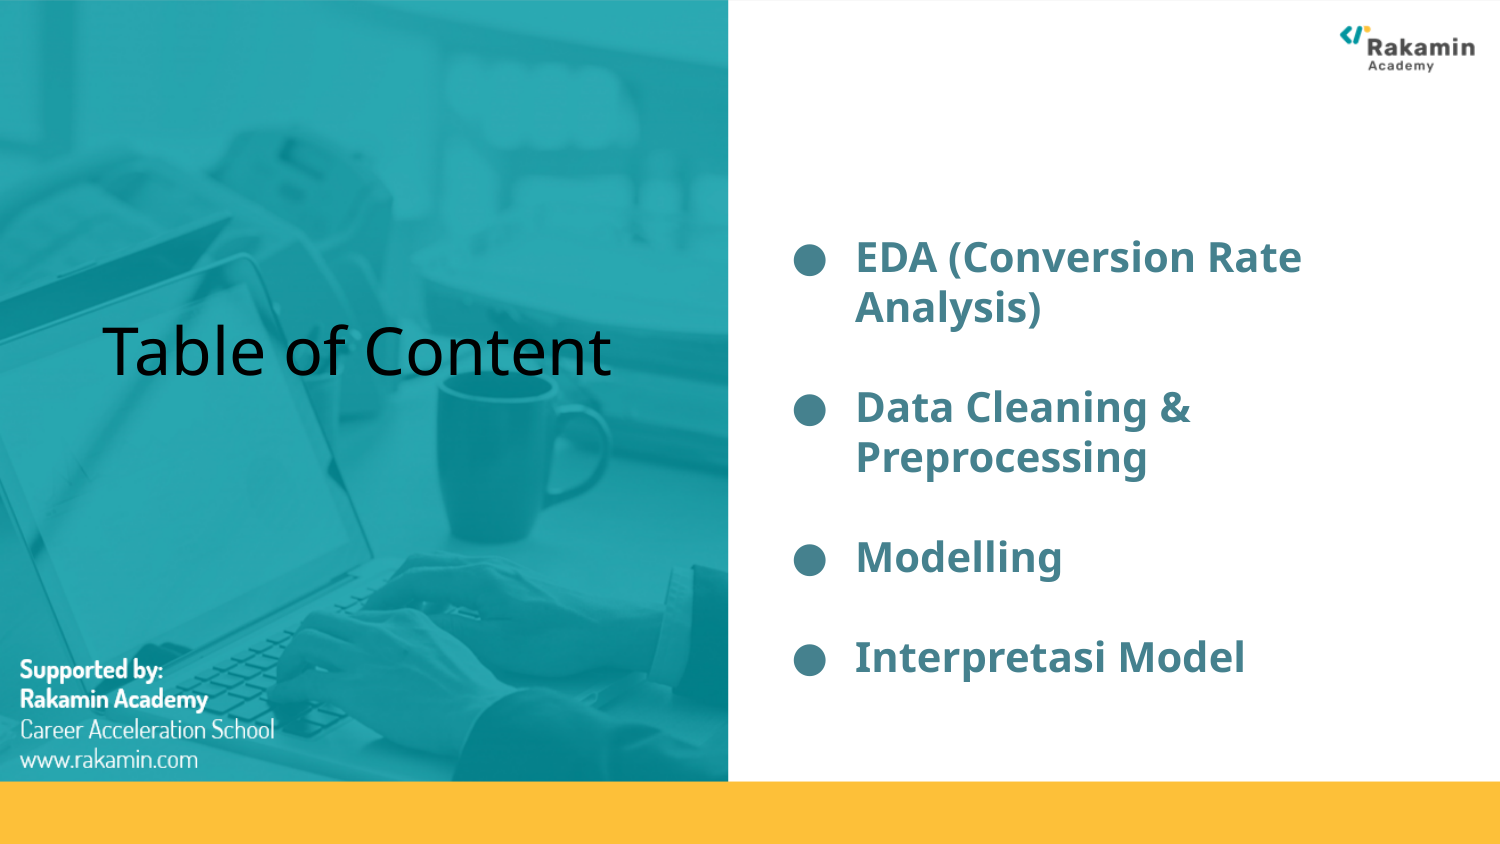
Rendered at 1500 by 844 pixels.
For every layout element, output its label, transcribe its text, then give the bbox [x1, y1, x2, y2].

picture [0, 0, 1500, 844]
title Table of Content [51, 318, 665, 404]
subtitle EDA (Conversion Rate Analysis) Data Cleaning & Preprocessing Modelling Interpretasi Model [765, 215, 1449, 593]
